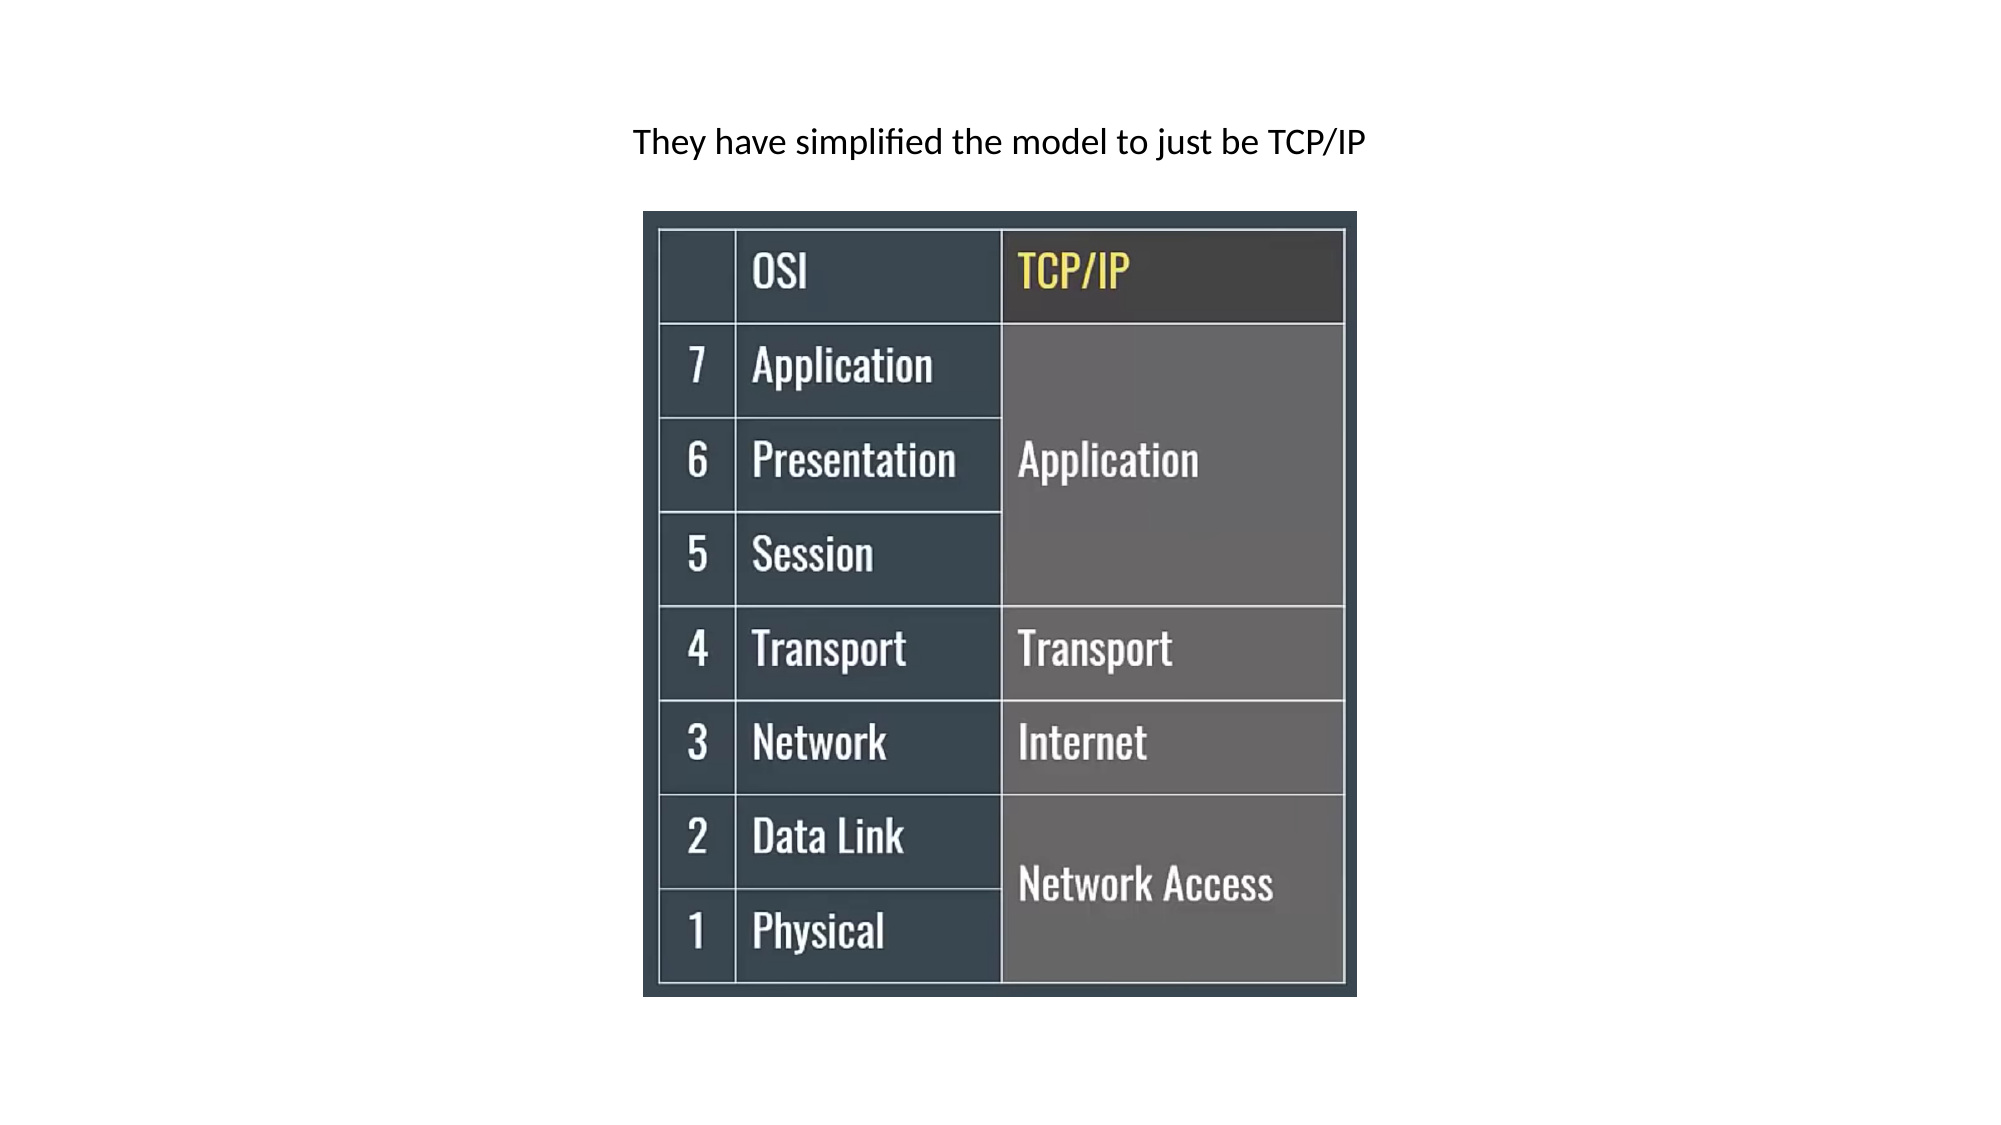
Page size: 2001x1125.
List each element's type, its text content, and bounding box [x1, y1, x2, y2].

text_box They have simplified the model to just be TCP/IP [618, 109, 1382, 170]
picture [642, 211, 1357, 997]
